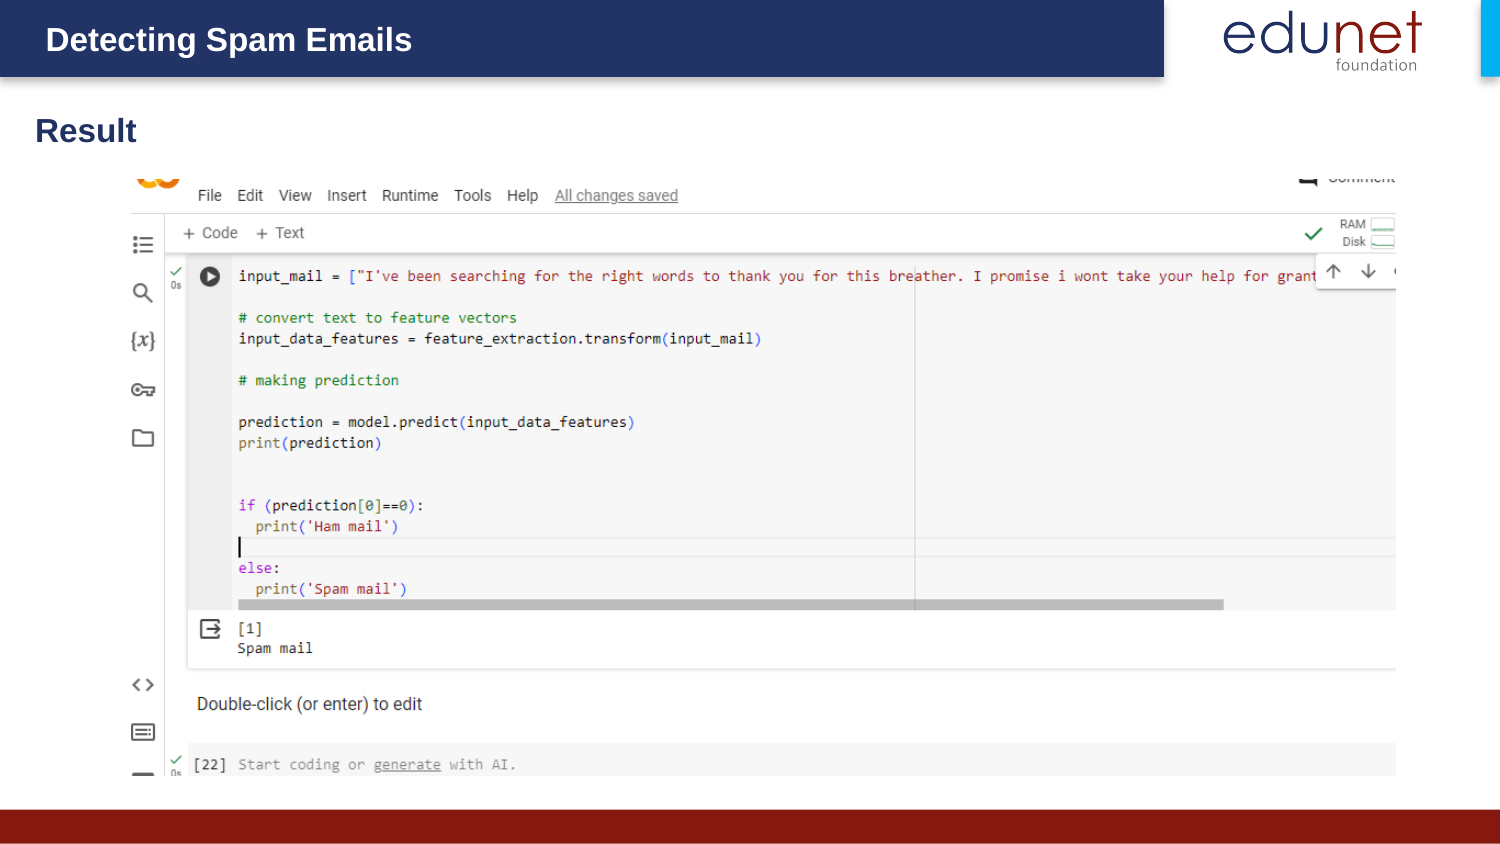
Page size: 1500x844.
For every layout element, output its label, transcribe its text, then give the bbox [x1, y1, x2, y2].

picture [1219, 8, 1424, 75]
picture [131, 179, 1396, 776]
text_box Result [20, 94, 750, 147]
